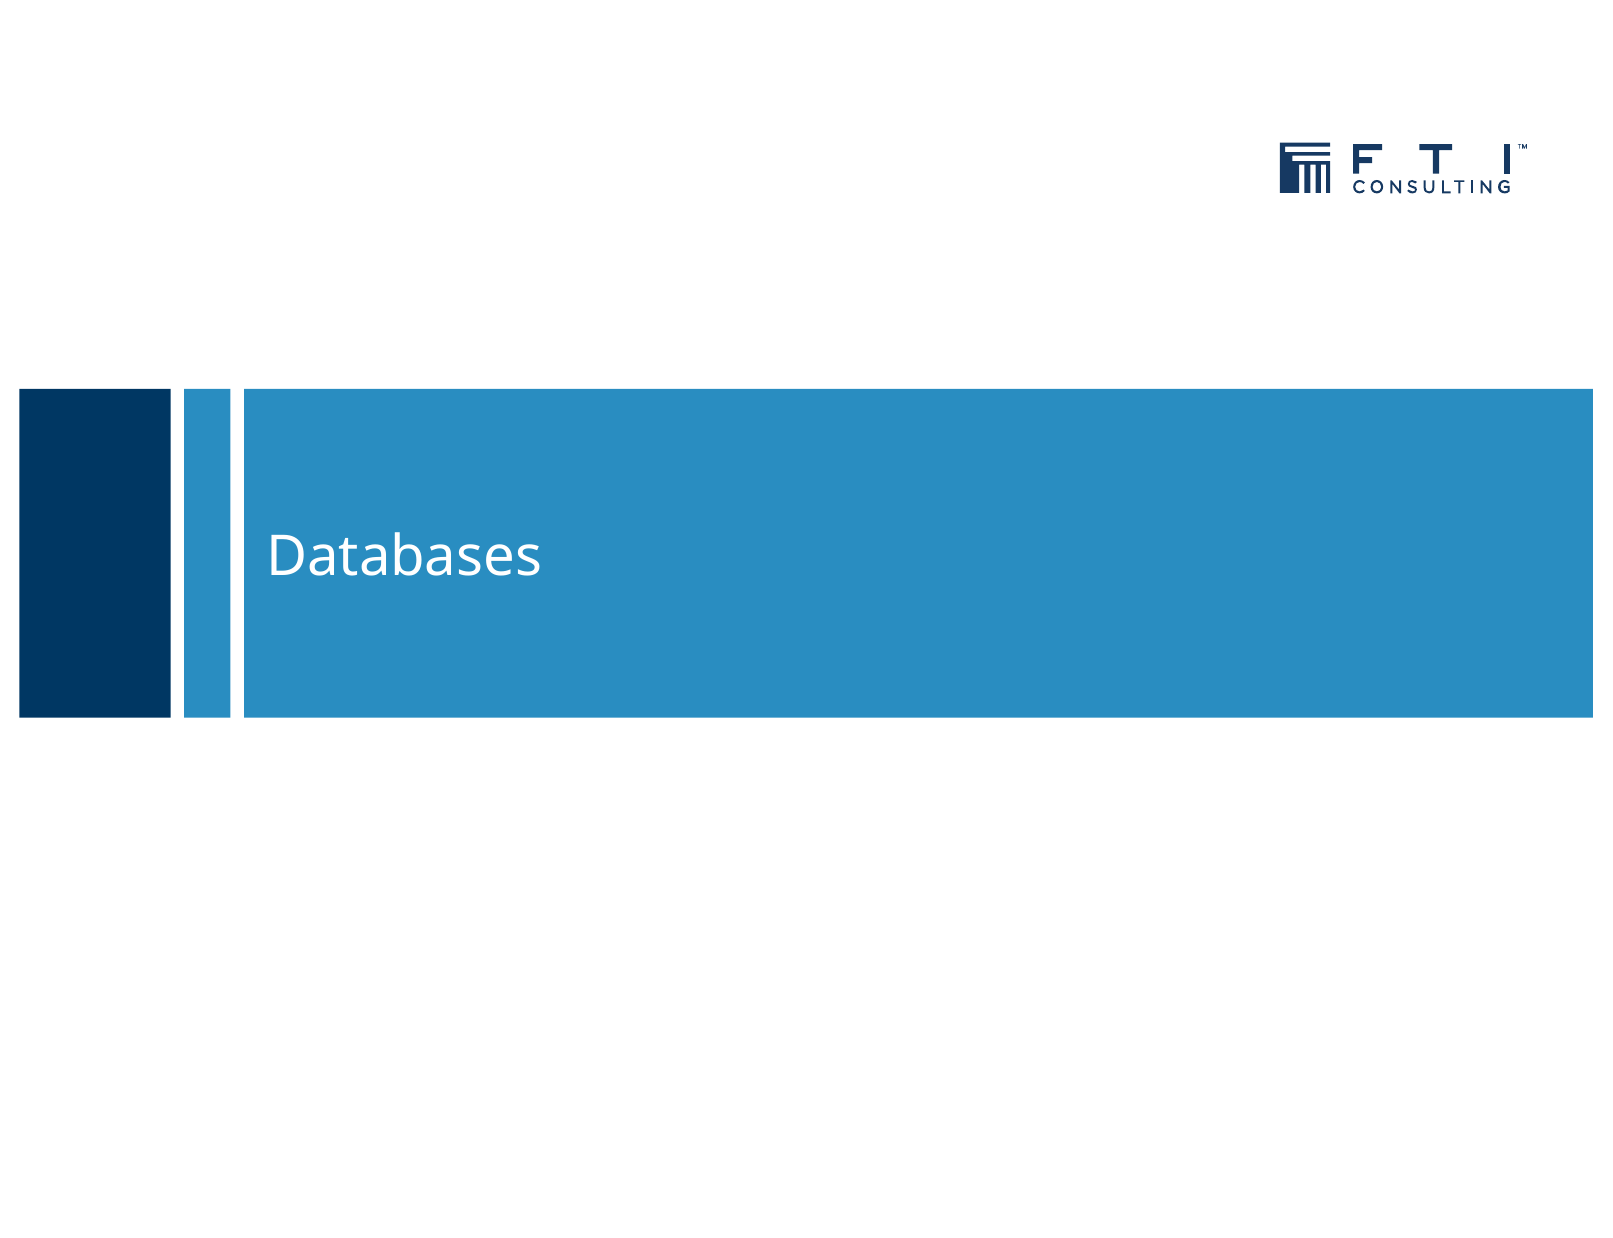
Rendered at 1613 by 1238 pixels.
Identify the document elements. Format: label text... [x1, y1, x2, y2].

title Databases [244, 388, 1593, 718]
